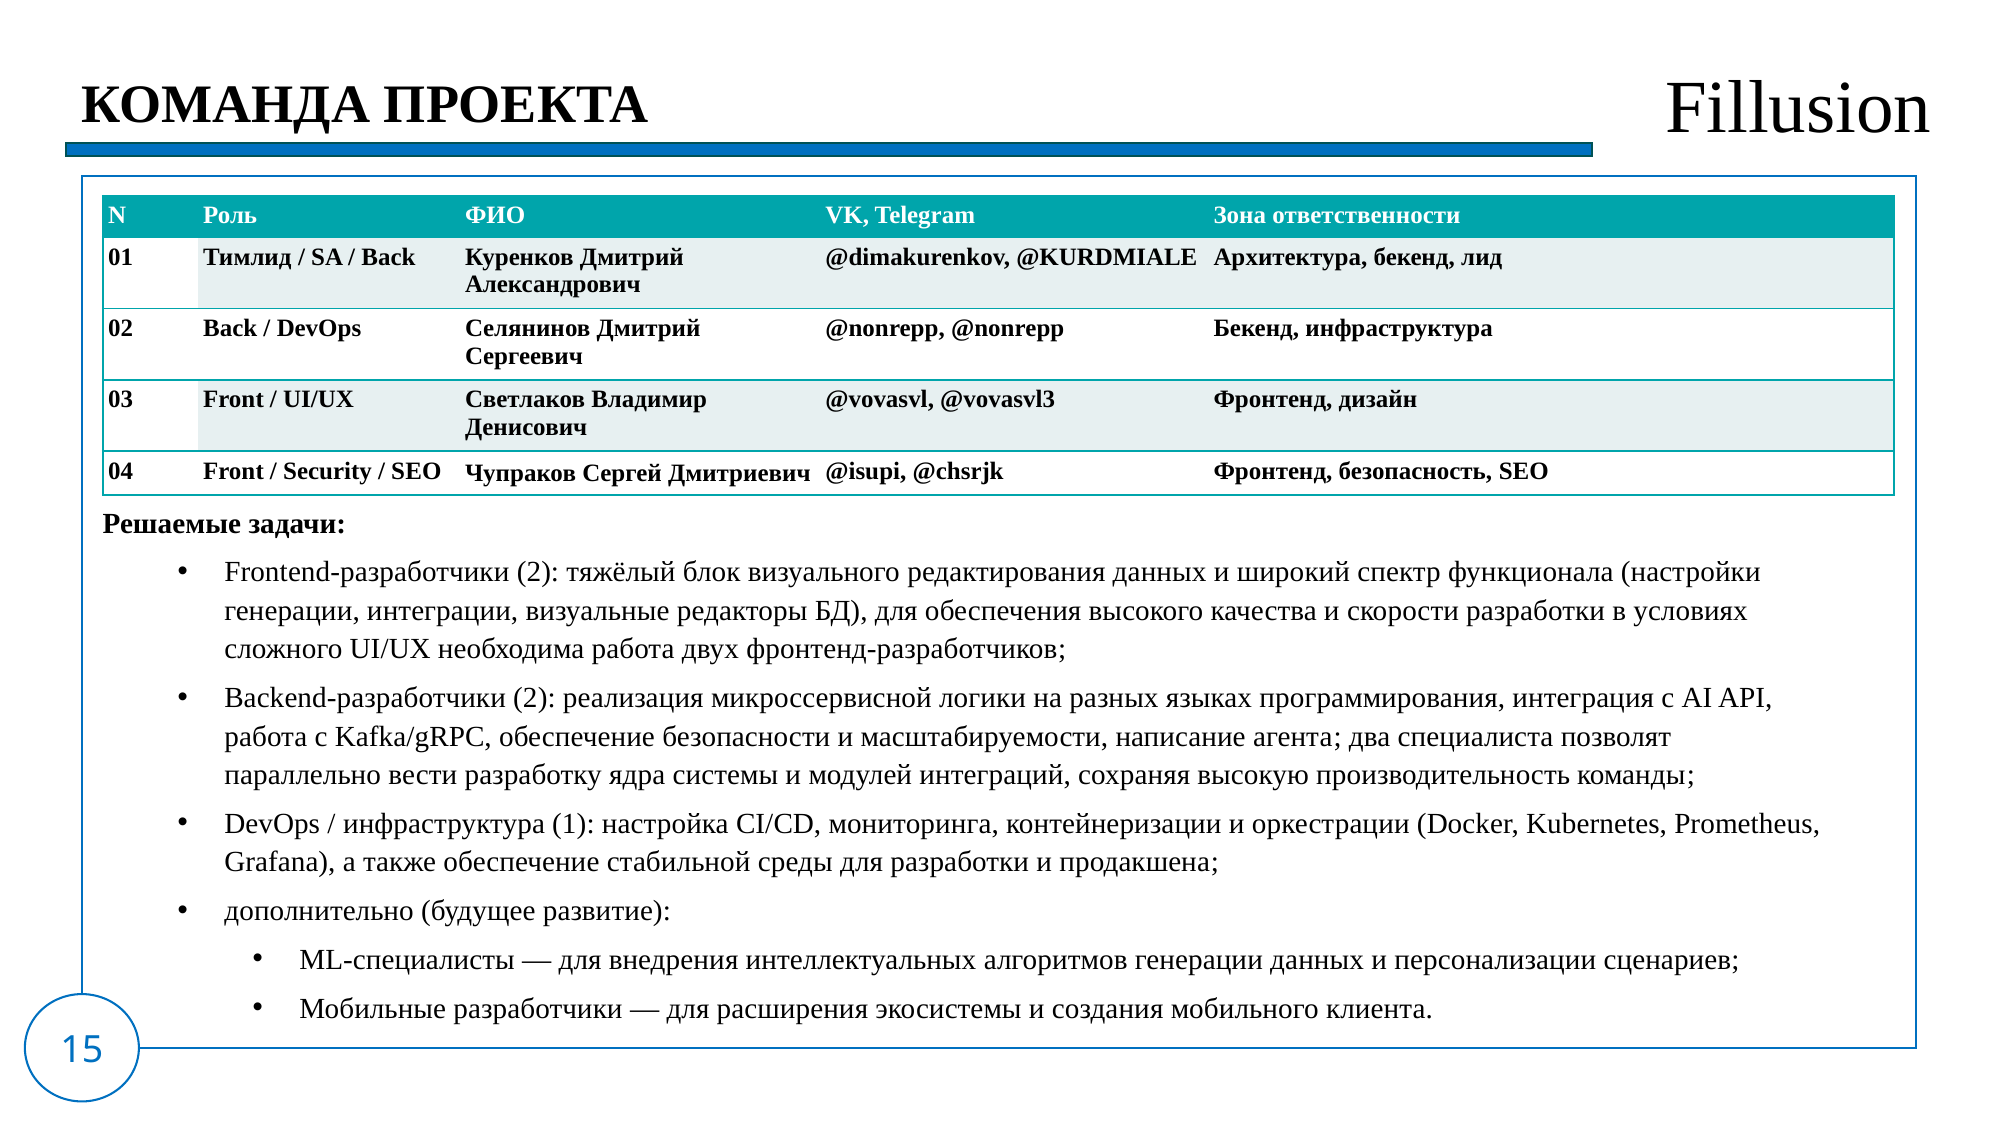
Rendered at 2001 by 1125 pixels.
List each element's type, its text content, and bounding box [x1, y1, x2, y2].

table_header ФИО [460, 197, 820, 236]
table_cell 02 [104, 309, 198, 379]
table_cell @isupi, @chsrjk [820, 452, 1208, 492]
table_cell Куренков Дмитрий Александрович [460, 238, 820, 308]
text_box Решаемые задачи: Frontend-разработчики (2): тяжёлый блок визуального редактирования данных и широкий спектр функционала (настройки генерации, интеграции, визуальные редакторы БД), для обеспечения высокого качества и скорости разработки в условиях сложного UI/UX необходима работа двух фронтенд-разработчиков; Backend-разработчики (2): реализация микроссервисной логики на разных языках программирования, интеграция с AI API, работа с Kafka/gRPC, обеспечение безопасности и масштабируемости, написание агента; два специалиста позволят параллельно вести разработку ядра системы и модулей интеграций, сохраняя высокую производительность команды; DevOps / инфраструктура (1): настройка CI/CD, мониторинга, контейнеризации и оркестрации (Docker, Kubernetes, Prometheus, Grafana), а также обеспечение стабильной среды для разработки и продакшена; дополнительно (будущее развитие): ML-специалисты — для внедрения интеллектуальных алгоритмов генерации данных и персонализации сценариев; Мобильные разработчики — для расширения экосистемы и создания мобильного клиента. [87, 492, 1850, 1015]
text_box [81, 175, 1917, 1049]
table_header Роль [198, 197, 460, 236]
table_cell Фронтенд, дизайн [1208, 381, 1893, 450]
text_box КОМАНДА ПРОЕКТА [66, 50, 1150, 142]
text_box Fillusion​ [1649, 49, 2000, 155]
table_cell @vovasvl, @vovasvl3 [820, 381, 1208, 450]
table_cell 01 [104, 238, 198, 308]
table_cell Front / UI/UX [198, 381, 460, 450]
table_cell Back / DevOps [198, 309, 460, 379]
table_cell @dimakurenkov, @KURDMIALE [820, 238, 1208, 308]
table_header VK, Telegram [820, 197, 1208, 236]
text_box [65, 142, 1593, 157]
text_box 15 [23, 993, 140, 1103]
table_cell Фронтенд, безопасность, SEO [1208, 452, 1893, 494]
table_cell 04 [104, 452, 198, 492]
table_cell Front / Security / SEO [198, 452, 460, 492]
table_cell Бекенд, инфраструктура [1208, 309, 1893, 379]
table_cell 03 [104, 381, 198, 450]
table_cell Тимлид / SA / Back [198, 238, 460, 308]
table_cell Чупраков Сергей Дмитриевич [460, 452, 820, 492]
table_header Зона ответственности [1208, 197, 1893, 236]
table_cell Светлаков Владимир Денисович [460, 381, 820, 450]
table_cell Архитектура, бекенд, лид [1208, 238, 1893, 308]
table_cell @nonrepp, @nonrepp [820, 309, 1208, 379]
table_header N [104, 197, 198, 236]
table_cell Селянинов Дмитрий Сергеевич [460, 309, 820, 379]
